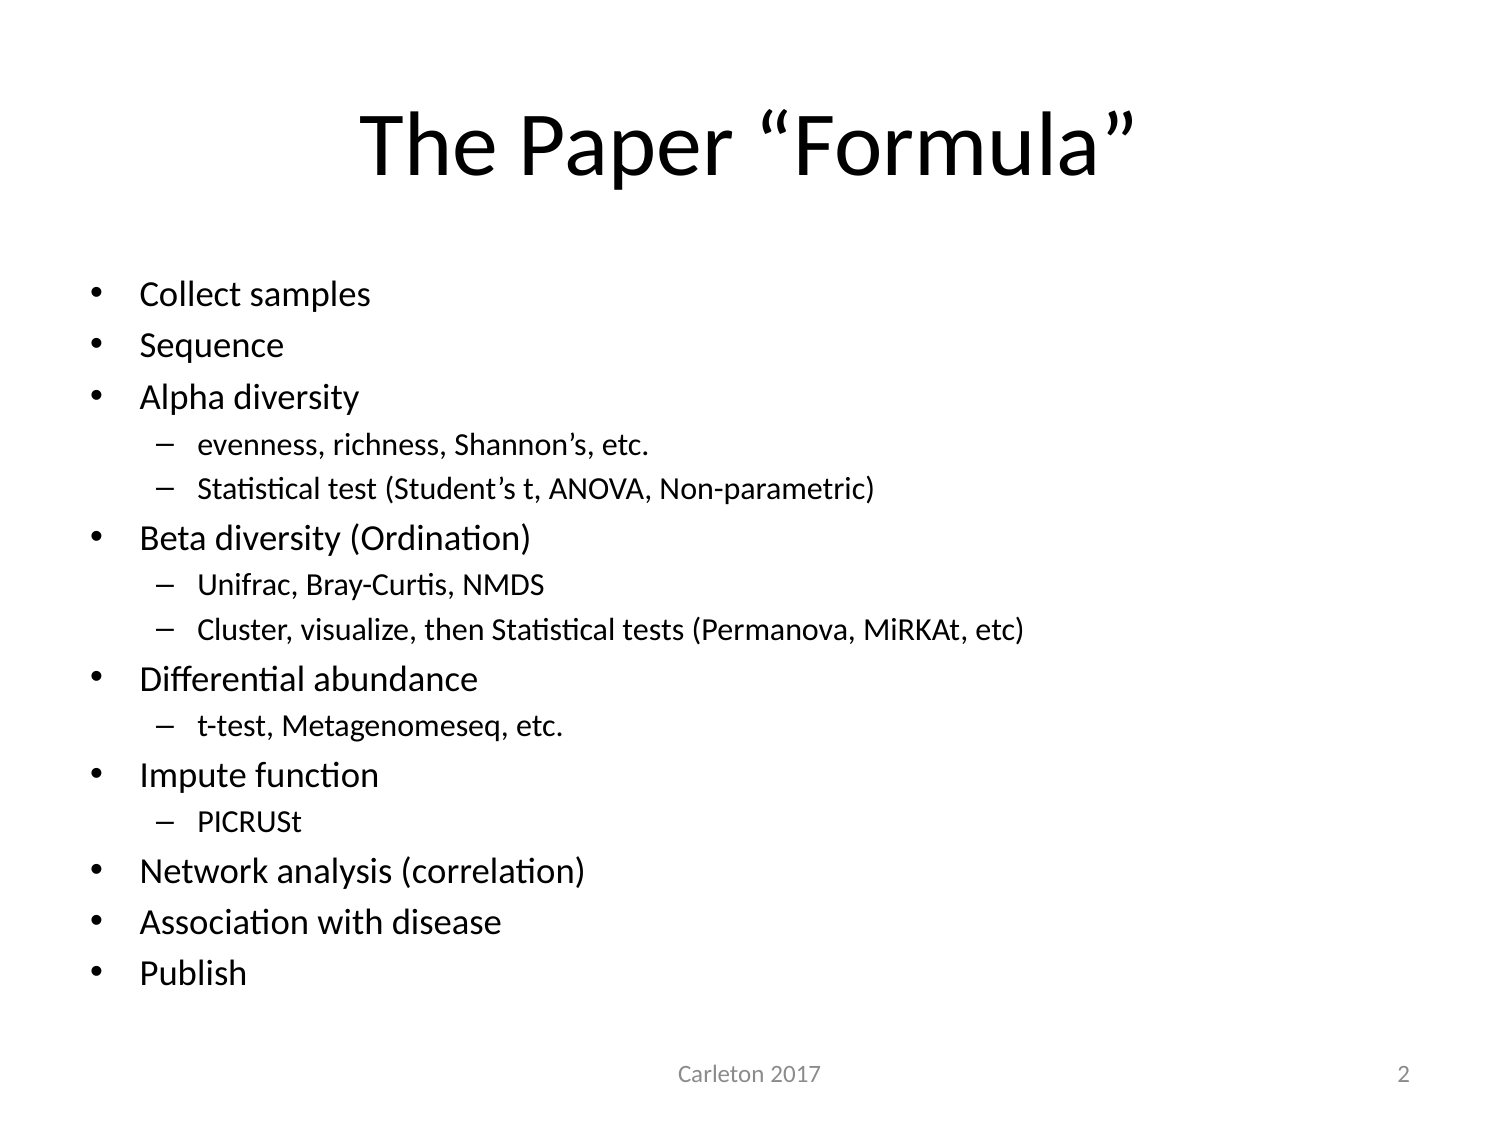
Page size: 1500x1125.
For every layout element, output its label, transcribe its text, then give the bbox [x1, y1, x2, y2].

slide_number 2 [1074, 1042, 1425, 1103]
title The Paper “Formula” [75, 45, 1425, 233]
list Collect samples Sequence Alpha diversity evenness, richness, Shannon’s, etc. Statistical test (Student’s t, ANOVA, Non-parametric) Beta diversity (Ordination) Unifrac, Bray-Curtis, NMDS Cluster, visualize, then Statistical tests (Permanova, MiRKAt, etc) Differential abundance t-test, Metagenomeseq, etc. Impute function PICRUSt Network analysis (correlation) Association with disease Publish [75, 262, 1425, 1005]
footer Carleton 2017 [512, 1042, 988, 1103]
